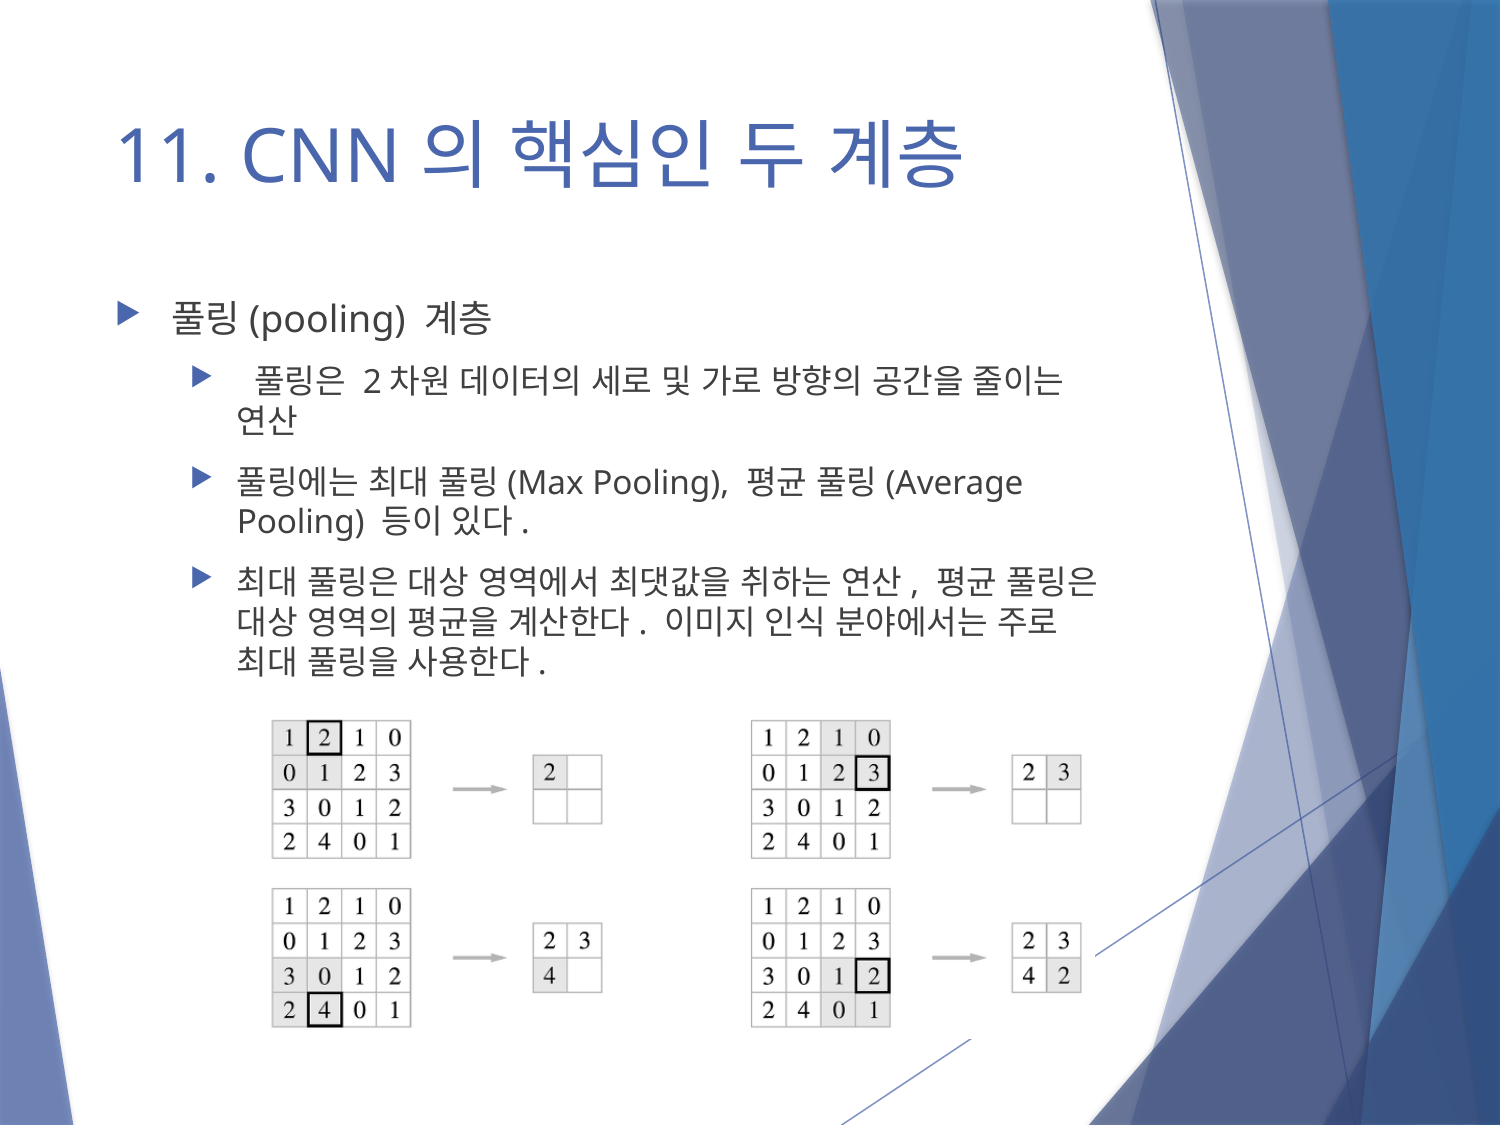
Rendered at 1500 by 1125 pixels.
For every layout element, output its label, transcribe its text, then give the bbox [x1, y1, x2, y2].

picture [260, 713, 1095, 1040]
list 풀링(pooling) 계층 풀링은 2차원 데이터의 세로 및 가로 방향의 공간을 줄이는 연산 풀링에는 최대 풀링(Max Pooling), 평균 풀링(Average Pooling) 등이 있다. 최대 풀링은 대상 영역에서 최댓값을 취하는 연산, 평균 풀링은 대상 영역의 평균을 계산한다. 이미지 인식 분야에서는 주로 최대 풀링을 사용한다. [99, 287, 1142, 924]
title 11. CNN의 핵심인 두 계층 [99, 99, 1142, 287]
